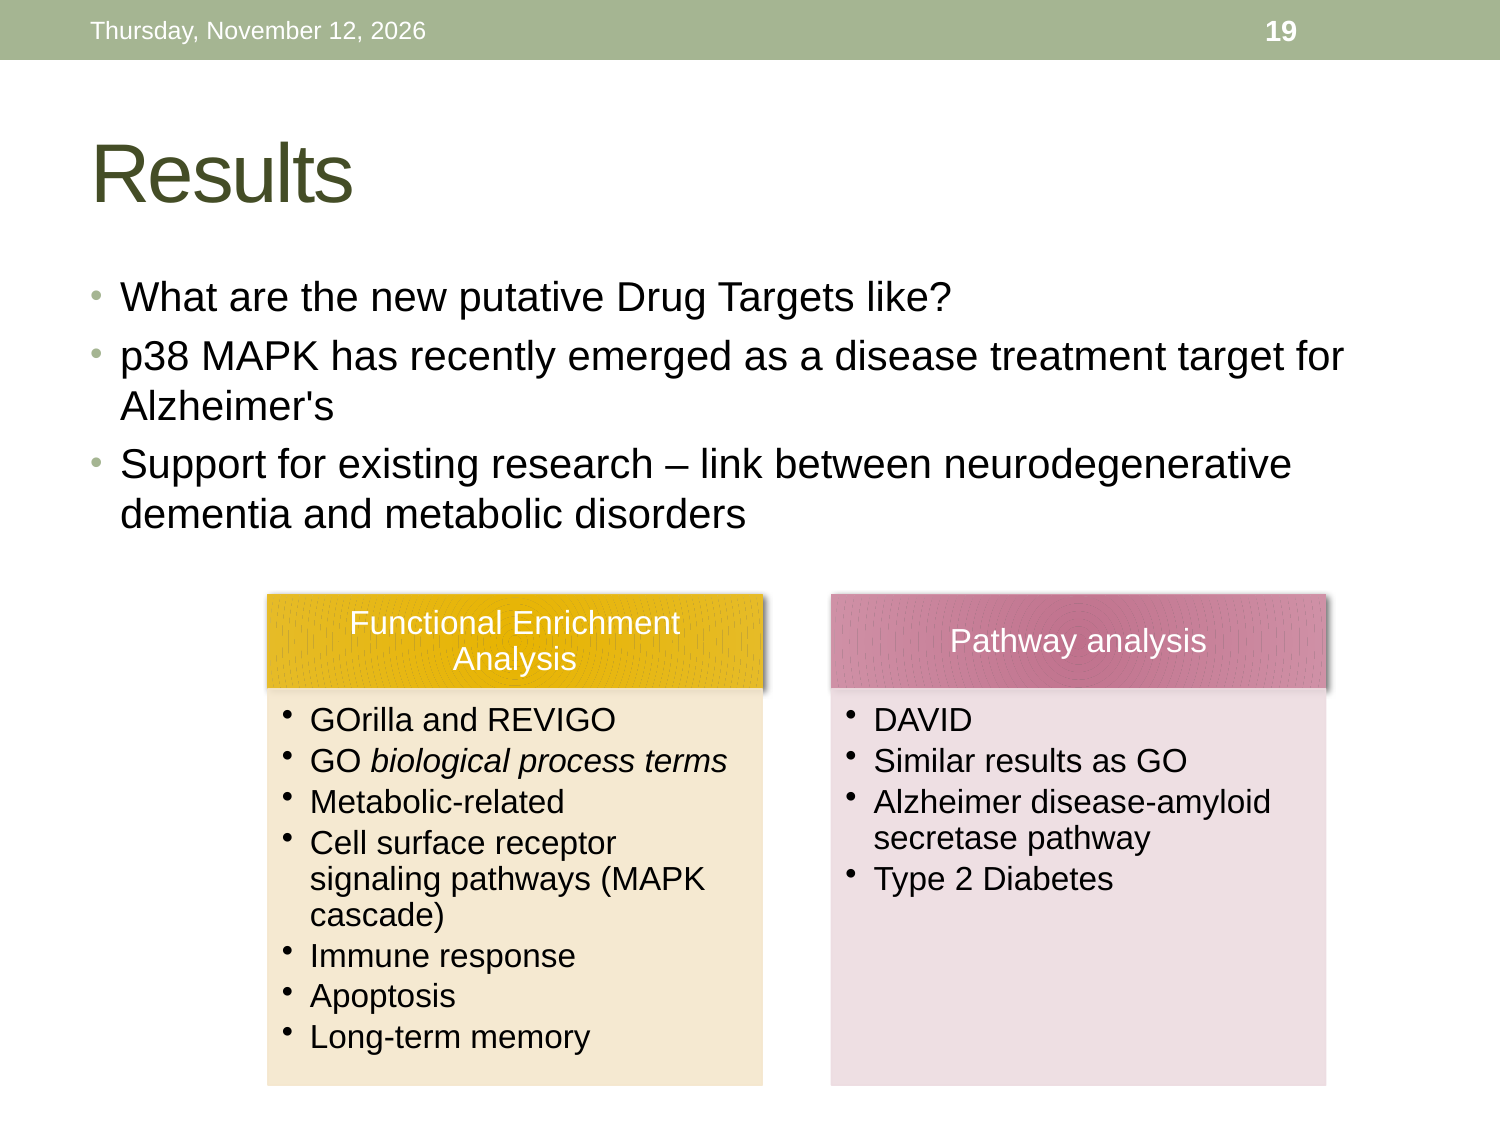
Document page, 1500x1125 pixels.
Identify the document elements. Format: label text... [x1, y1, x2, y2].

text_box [267, 588, 1326, 1092]
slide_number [75, 3, 550, 57]
list What are the new putative Drug Targets like? p38 MAPK has recently emerged as a disease treatment target for Alzheimer's Support for existing research – link between neurodegenerative dementia and metabolic disorders [75, 262, 1425, 905]
title Results [75, 87, 1425, 250]
slide_number 19 [1250, 3, 1425, 57]
